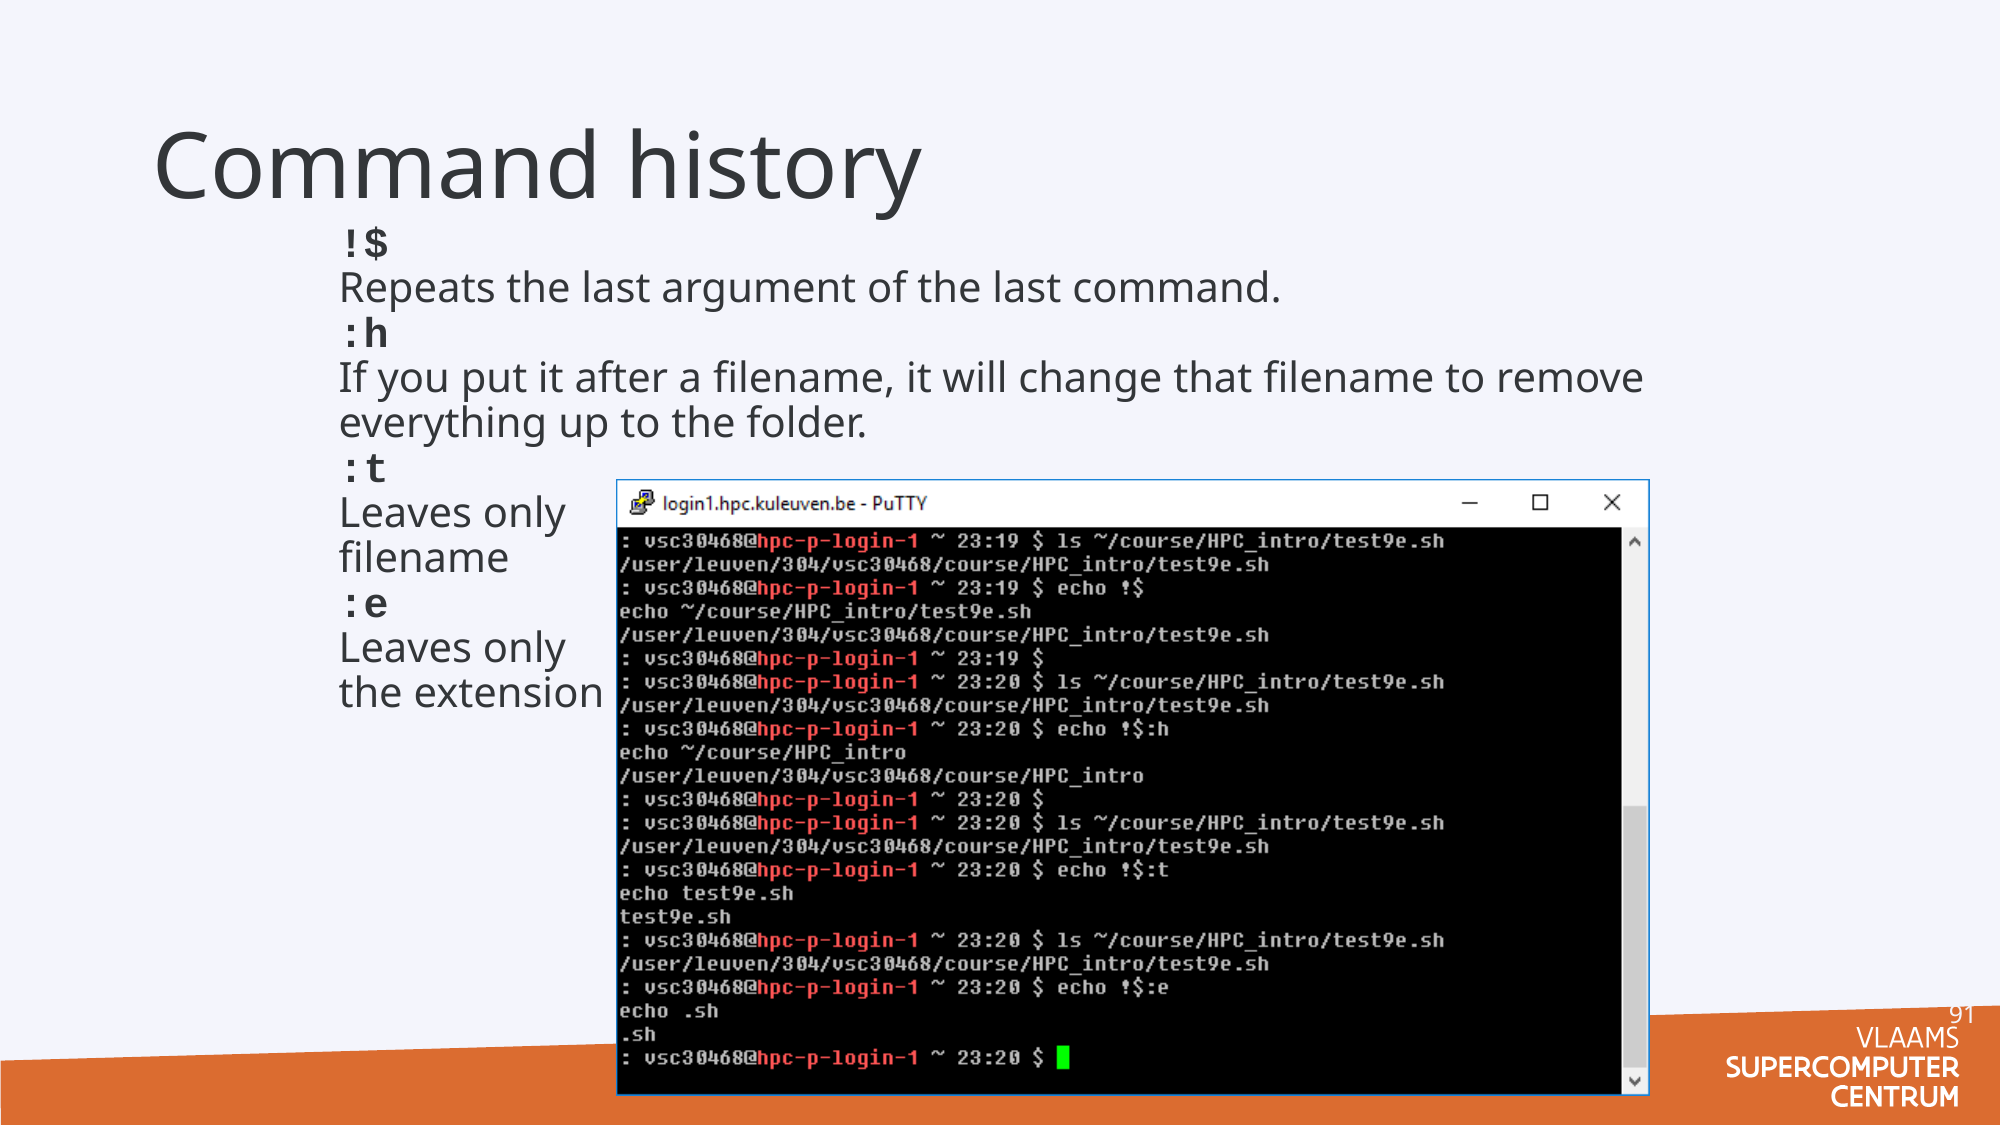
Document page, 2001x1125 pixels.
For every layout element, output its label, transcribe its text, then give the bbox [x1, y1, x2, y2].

picture [616, 479, 1650, 1096]
slide_number 91 [1787, 992, 1993, 1040]
title Command history [137, 59, 1863, 278]
picture [1725, 1021, 1960, 1117]
list !$ Repeats the last argument of the last command. :h If you put it after a filename, it will change that filename to remove everything up to the folder. :t Leaves only filename :e Leaves only the extension [338, 221, 1686, 948]
